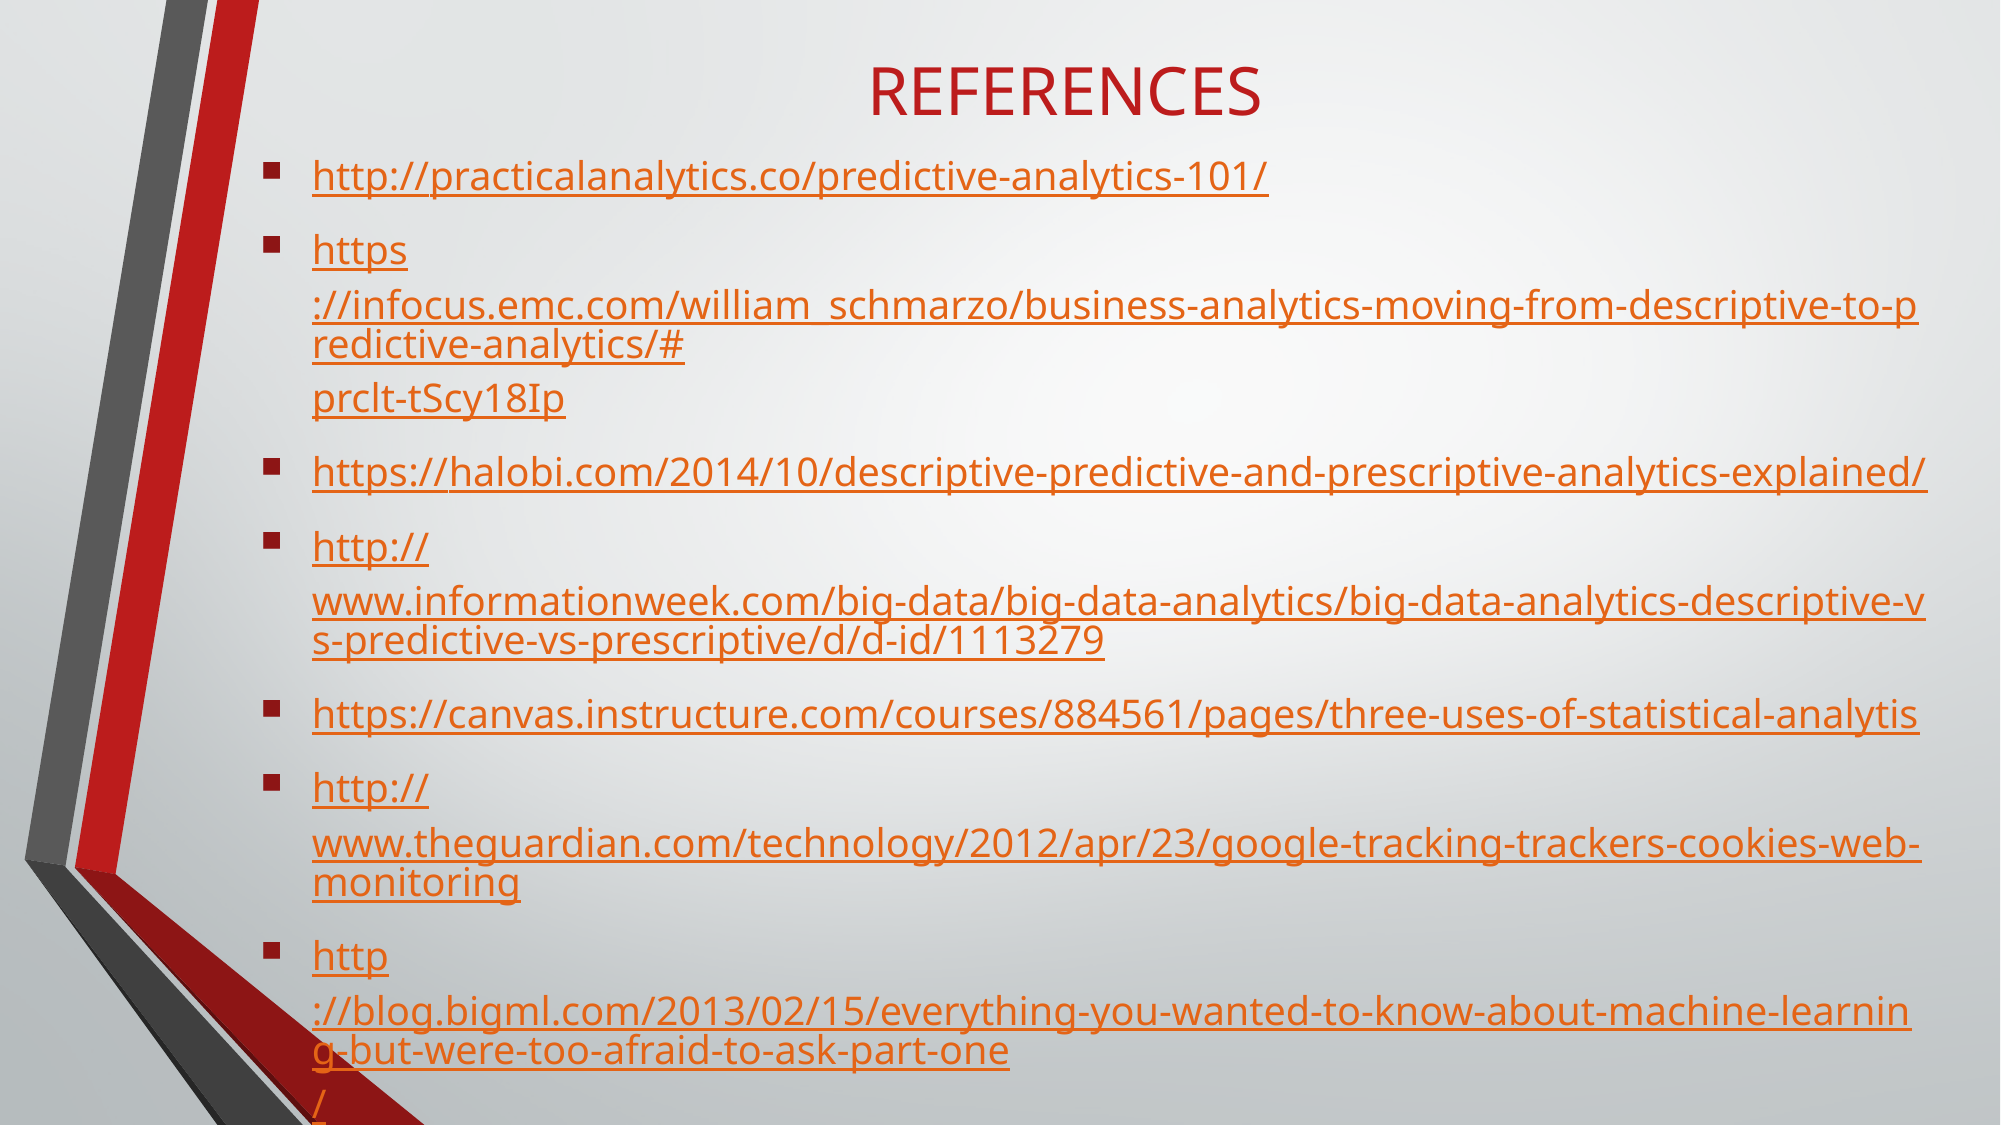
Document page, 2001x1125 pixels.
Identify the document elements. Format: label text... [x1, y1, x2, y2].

title REFERENCES [243, 7, 1887, 143]
list http://practicalanalytics.co/predictive-analytics-101/ https://infocus.emc.com/william_schmarzo/business-analytics-moving-from-descriptive-to-predictive-analytics/#prclt-tScy18Ip https://halobi.com/2014/10/descriptive-predictive-and-prescriptive-analytics-explained/ http://www.informationweek.com/big-data/big-data-analytics/big-data-analytics-descriptive-vs-predictive-vs-prescriptive/d/d-id/1113279 https://canvas.instructure.com/courses/884561/pages/three-uses-of-statistical-analytis http://www.theguardian.com/technology/2012/apr/23/google-tracking-trackers-cookies-web-monitoring http://blog.bigml.com/2013/02/15/everything-you-wanted-to-know-about-machine-learning-but-were-too-afraid-to-ask-part-one/ http://www.rosebt.com/blog/predictive-descriptive-prescriptive-analytics [243, 143, 1953, 1099]
